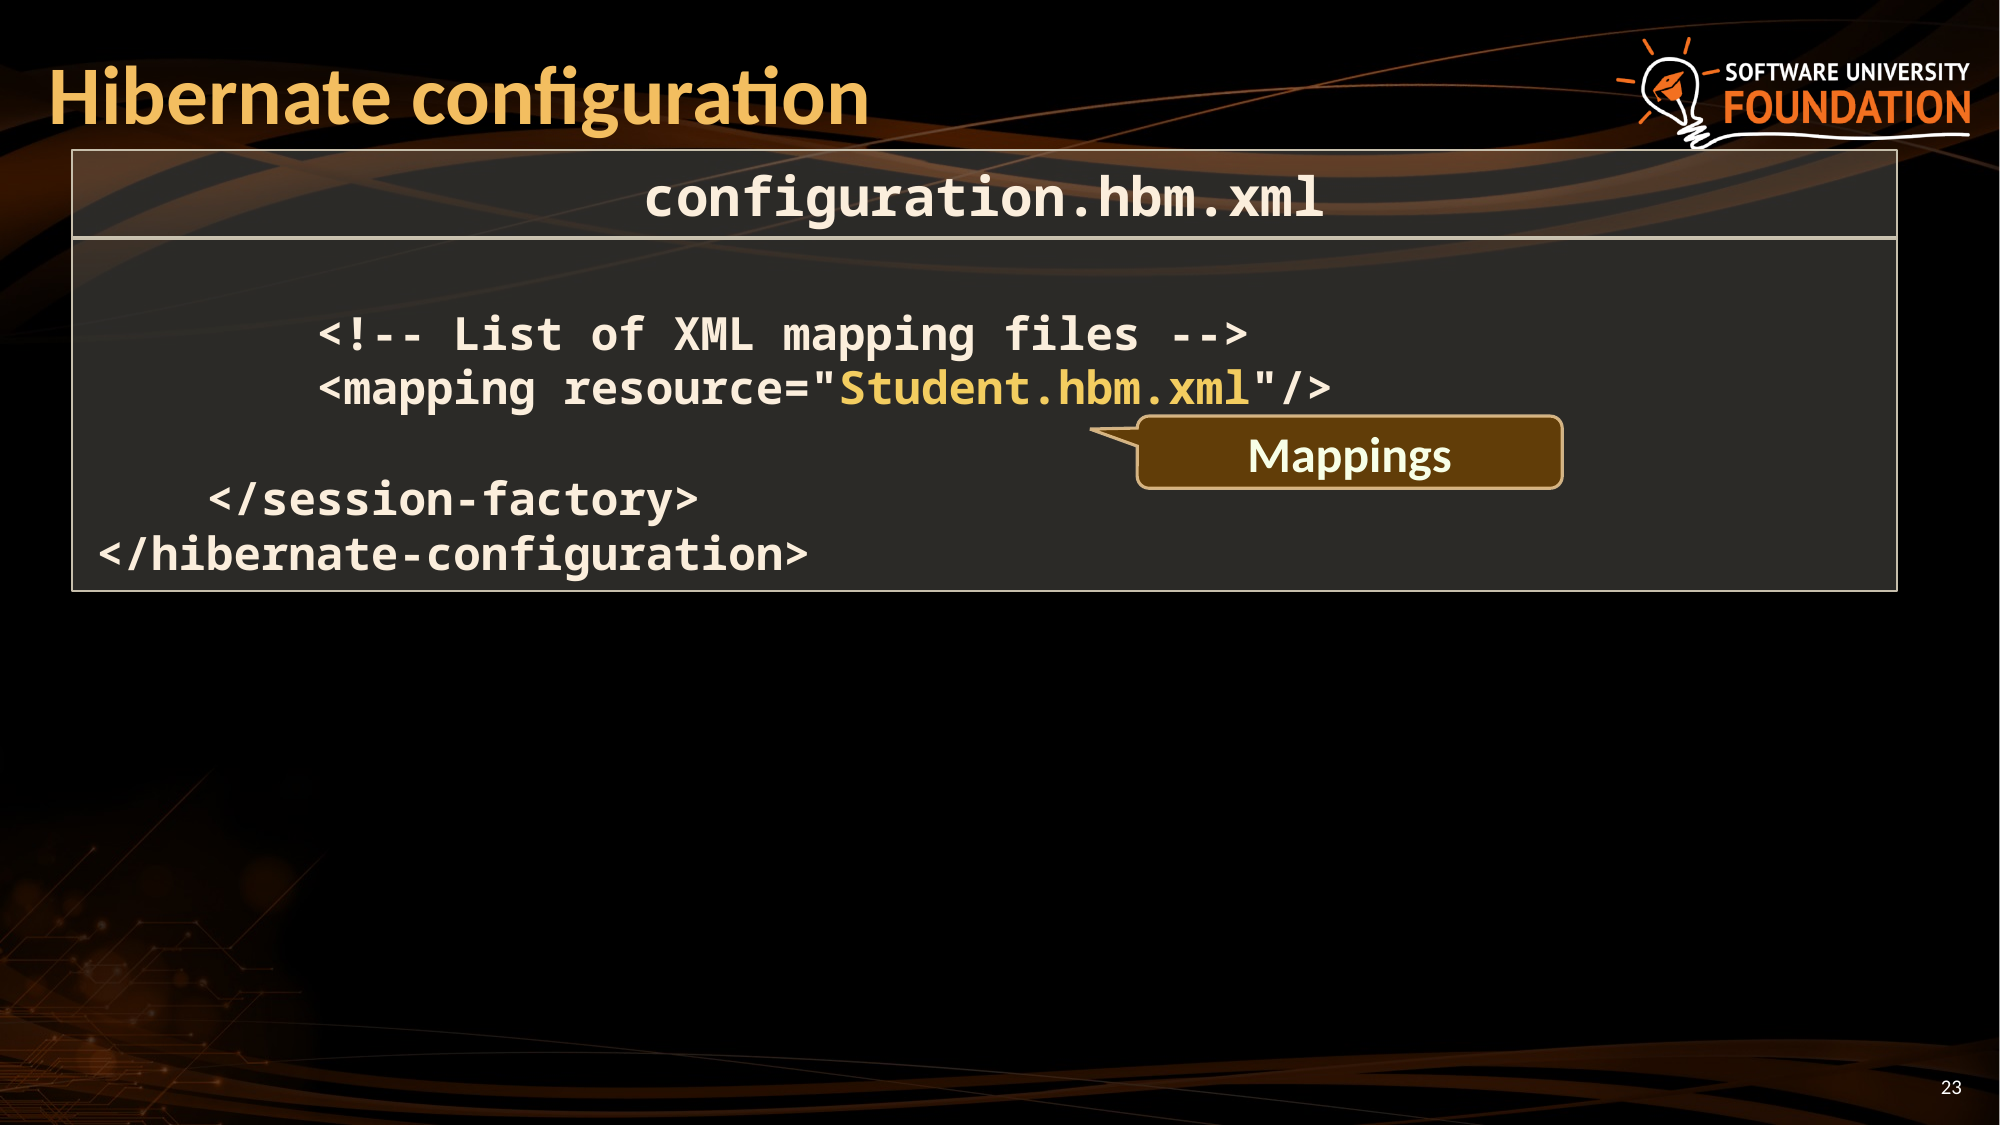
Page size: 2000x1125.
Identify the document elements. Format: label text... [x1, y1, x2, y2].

text_box configuration.hbm.xml [72, 150, 1898, 239]
text_box Mappings [1089, 414, 1564, 490]
text_box <!-- List of XML mapping files --> <mapping resource="Student.hbm.xml"/> </session-factory> </hibernate-configuration> [72, 239, 1898, 591]
title Hibernate configuration [30, 6, 1602, 189]
slide_number 23 [1897, 1070, 1968, 1103]
picture [0, 0, 2000, 1125]
